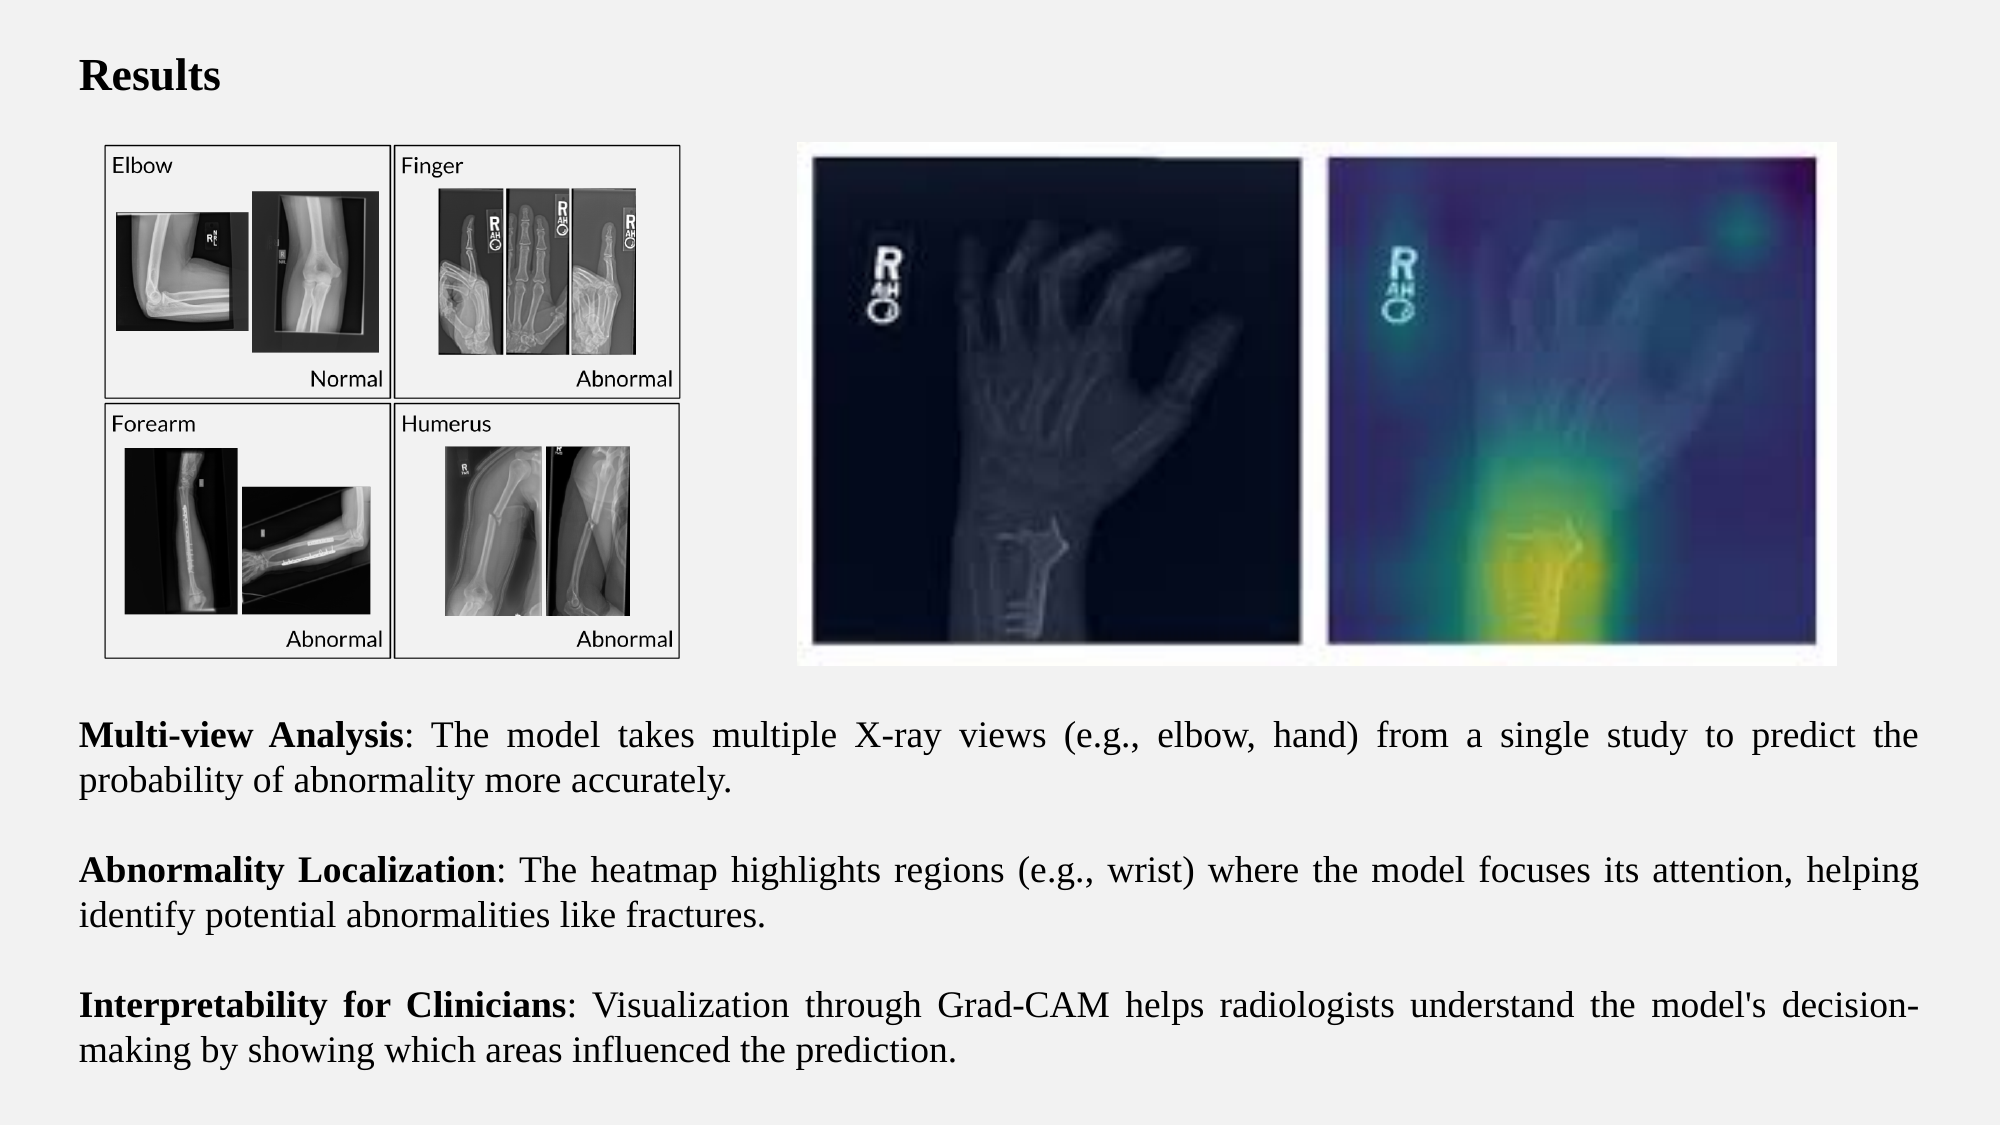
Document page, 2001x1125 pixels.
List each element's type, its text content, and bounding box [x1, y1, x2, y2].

text_box Multi-view Analysis: The model takes multiple X-ray views (e.g., elbow, hand) from a single study to predict the probability of abnormality more accurately. Abnormality Localization: The heatmap highlights regions (e.g., wrist) where the model focuses its attention, helping identify potential abnormalities like fractures. Interpretability for Clinicians: Visualization through Grad-CAM helps radiologists understand the model's decision-making by showing which areas influenced the prediction. [63, 702, 1937, 1078]
text_box Results [63, 37, 1937, 108]
picture [797, 142, 1837, 666]
picture [101, 140, 684, 663]
